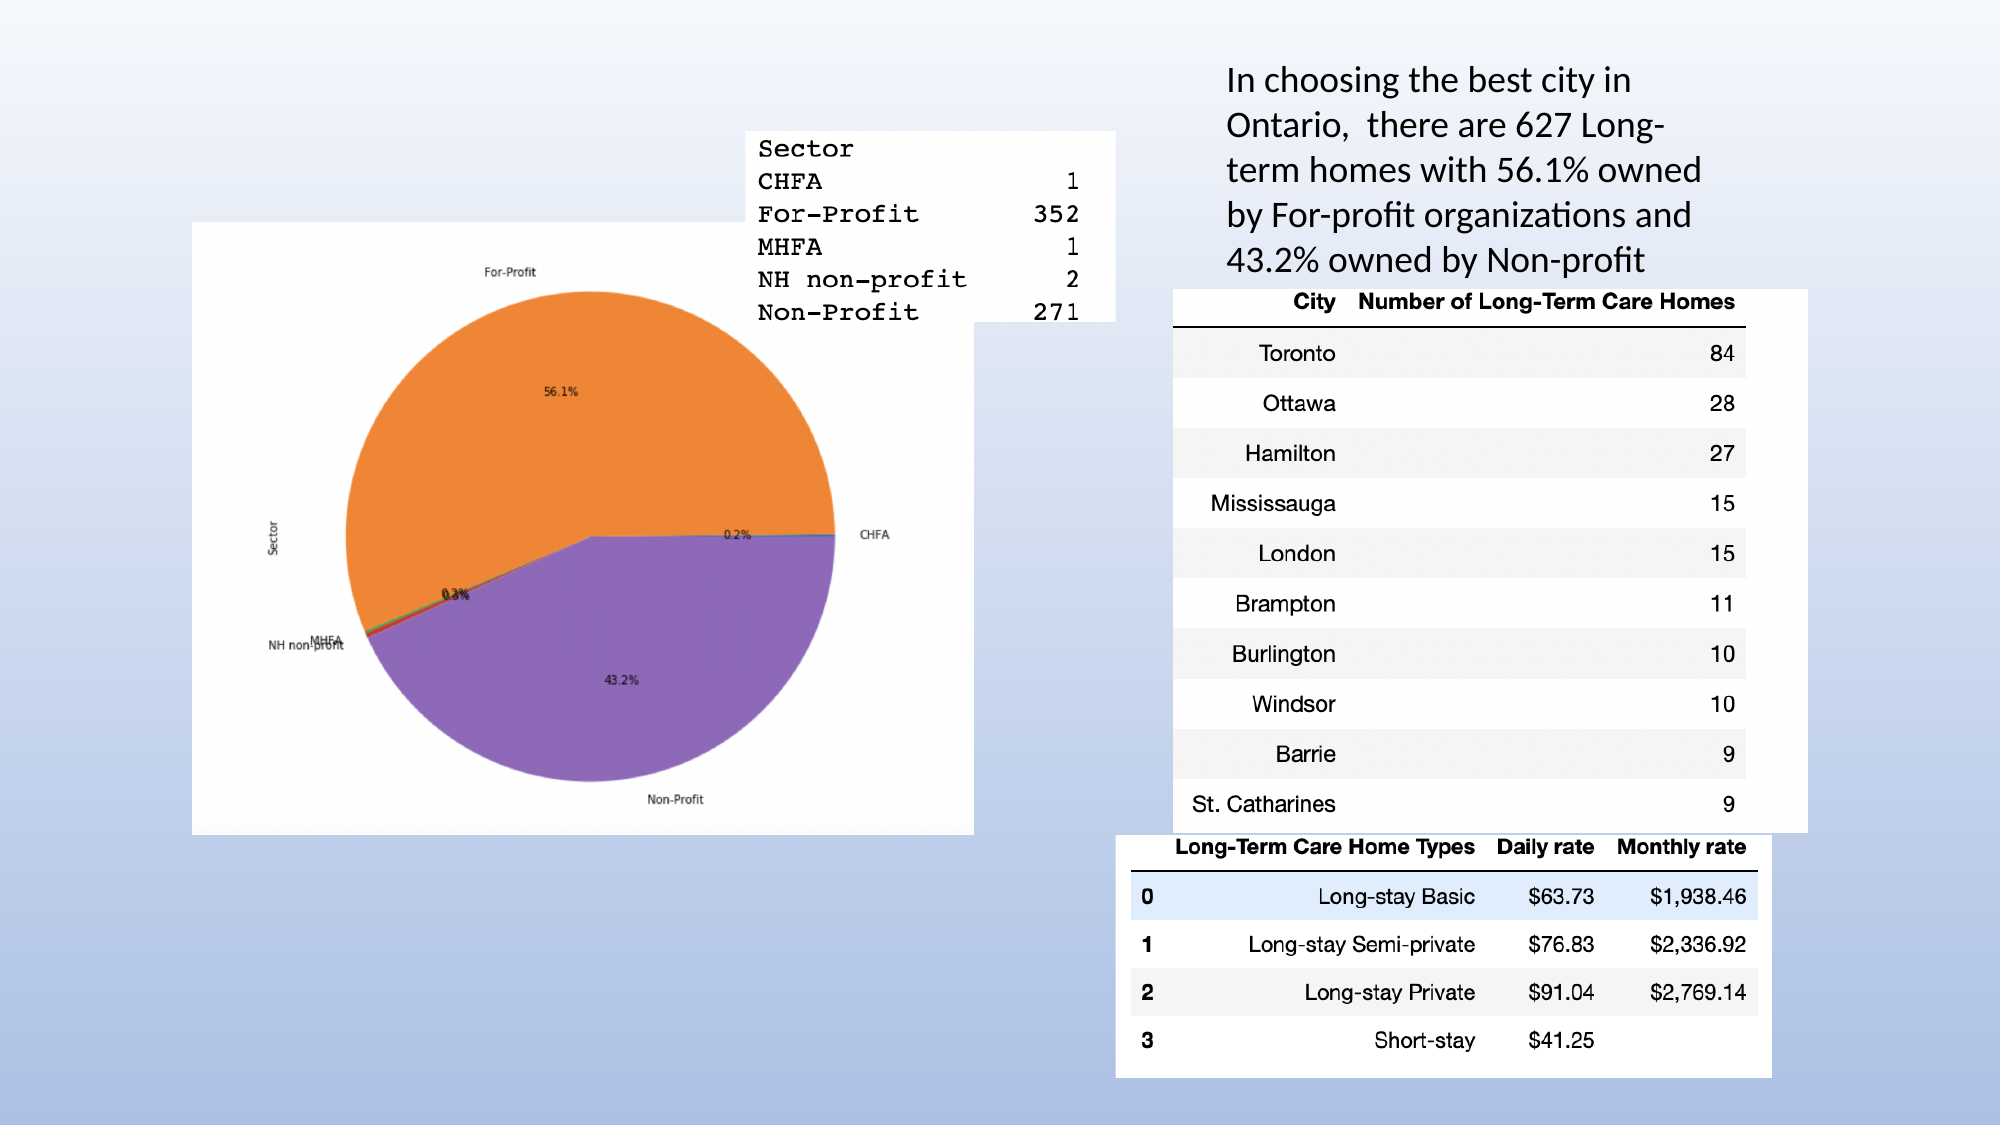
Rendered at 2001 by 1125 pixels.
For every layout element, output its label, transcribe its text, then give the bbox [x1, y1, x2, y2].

picture [1115, 835, 1772, 1078]
picture [192, 131, 1116, 835]
text_box In choosing the best city in Ontario, there are 627 Long-term homes with 56.1% owned by For-profit organizations and 43.2% owned by Non-profit [1211, 47, 1735, 288]
picture [1172, 289, 1808, 833]
